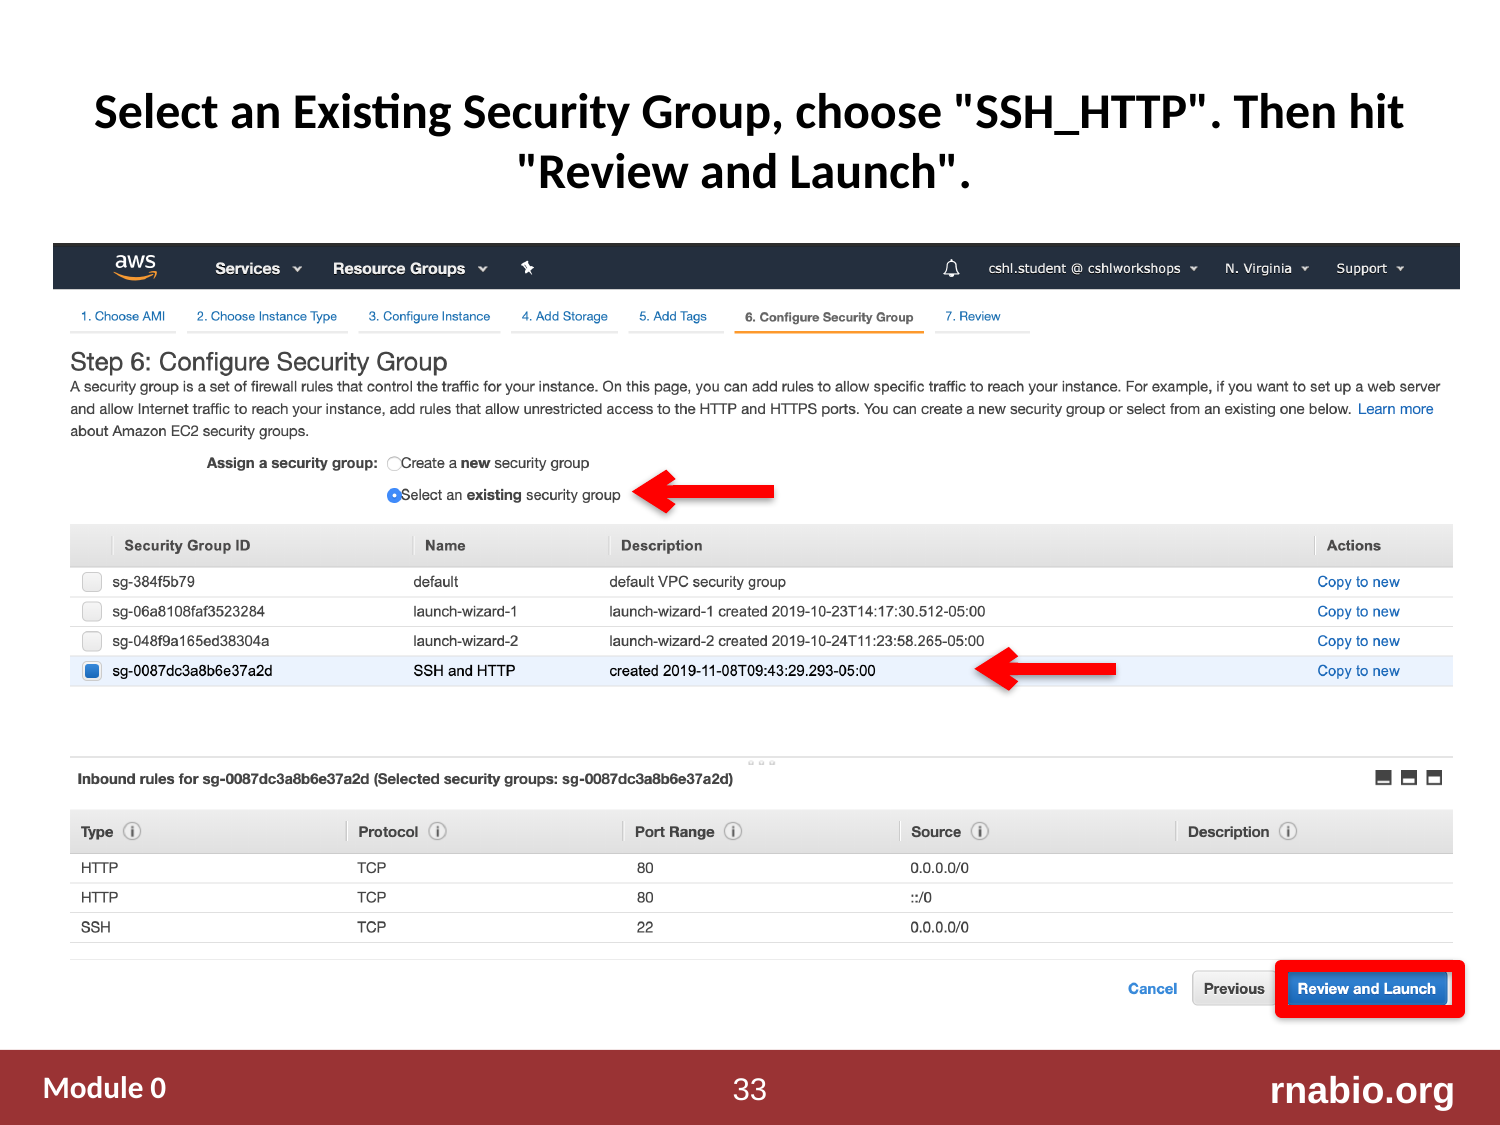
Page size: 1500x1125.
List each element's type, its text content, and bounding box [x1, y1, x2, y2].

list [52, 243, 1460, 1019]
title Select an Existing Security Group, choose "SSH_HTTP". Then hit "Review and Launch". [24, 45, 1475, 233]
